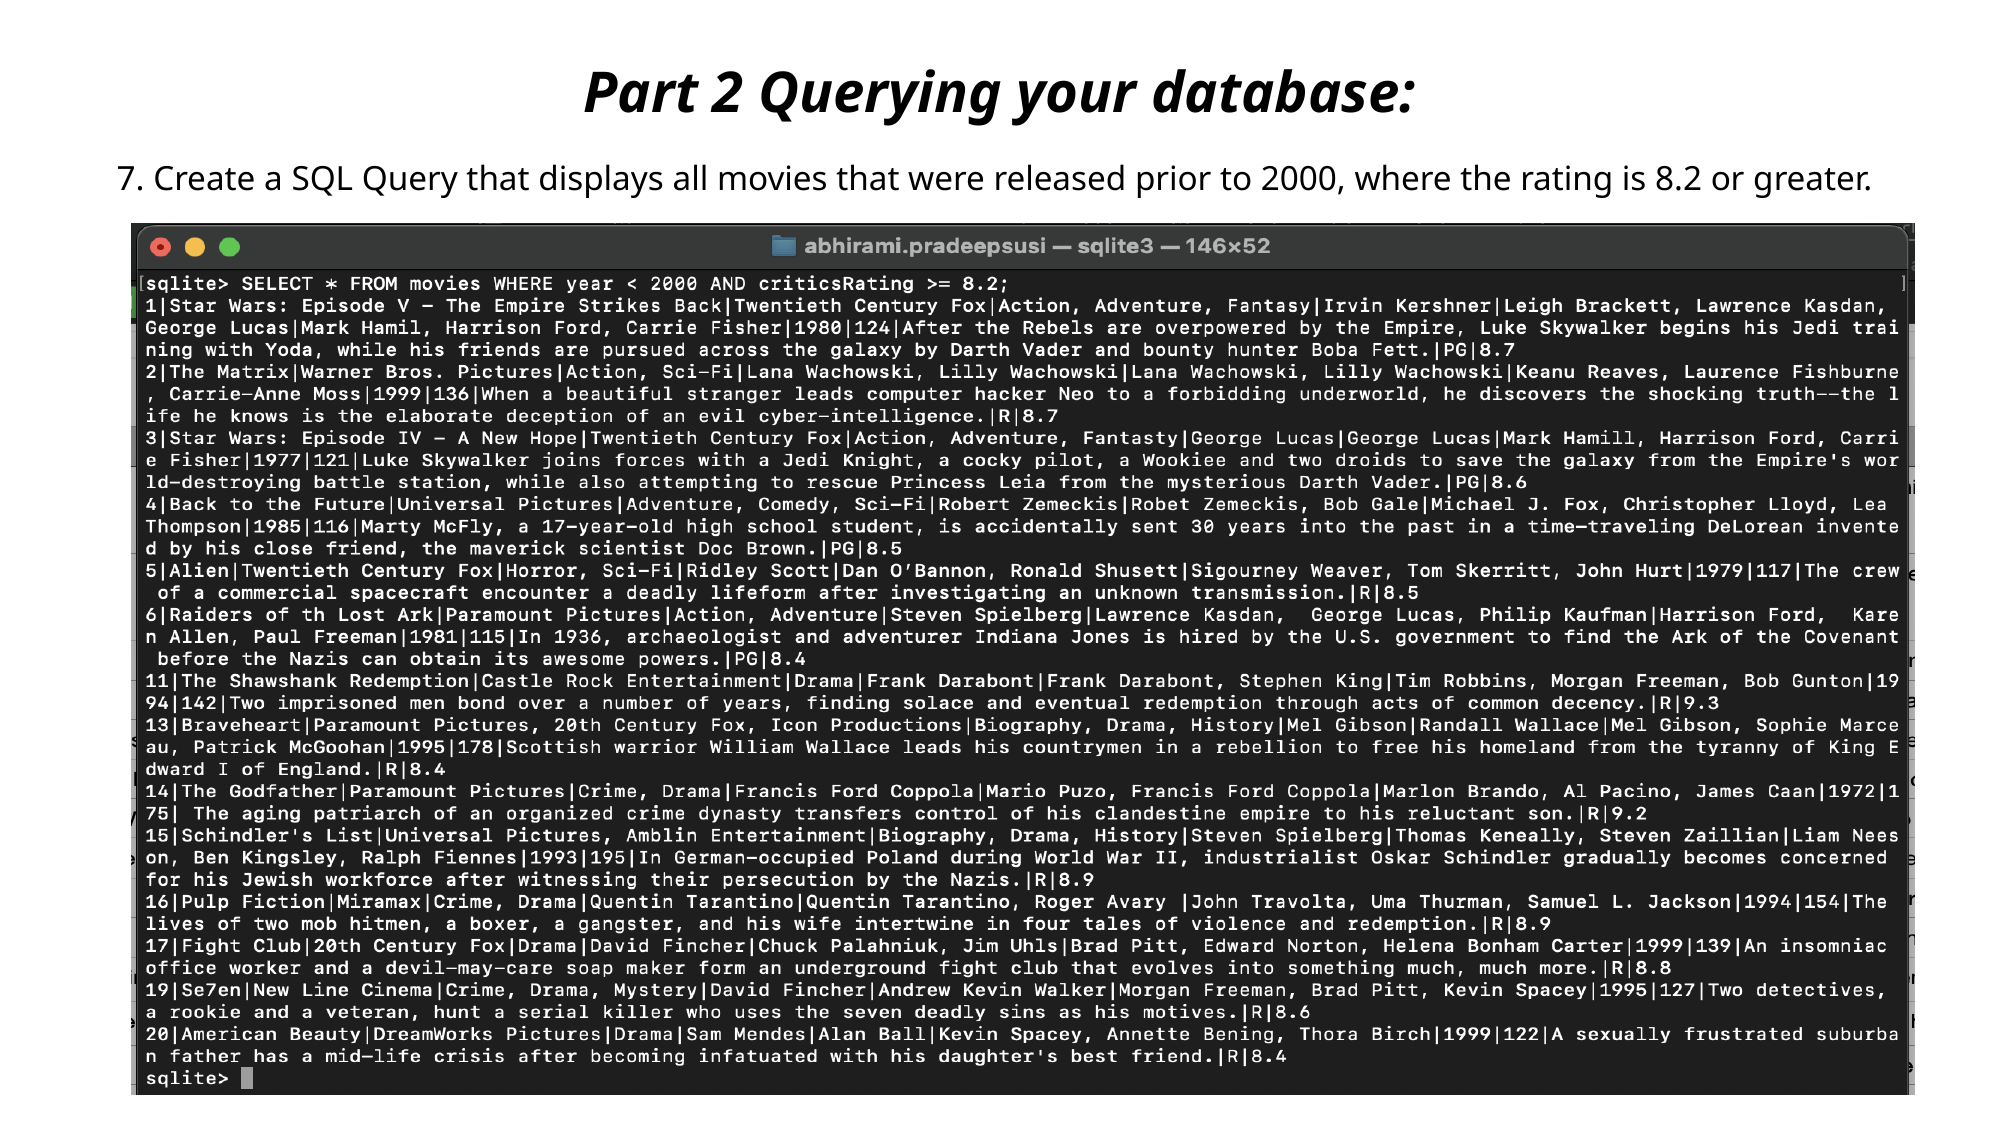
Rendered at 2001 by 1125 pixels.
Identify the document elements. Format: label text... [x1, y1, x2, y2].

text_box 7. Create a SQL Query that displays all movies that were released prior to 2000, where the rating is 8.2 or greater. [101, 149, 1945, 245]
title Part 2 Querying your database: [249, 26, 1750, 132]
picture [130, 222, 1916, 1095]
